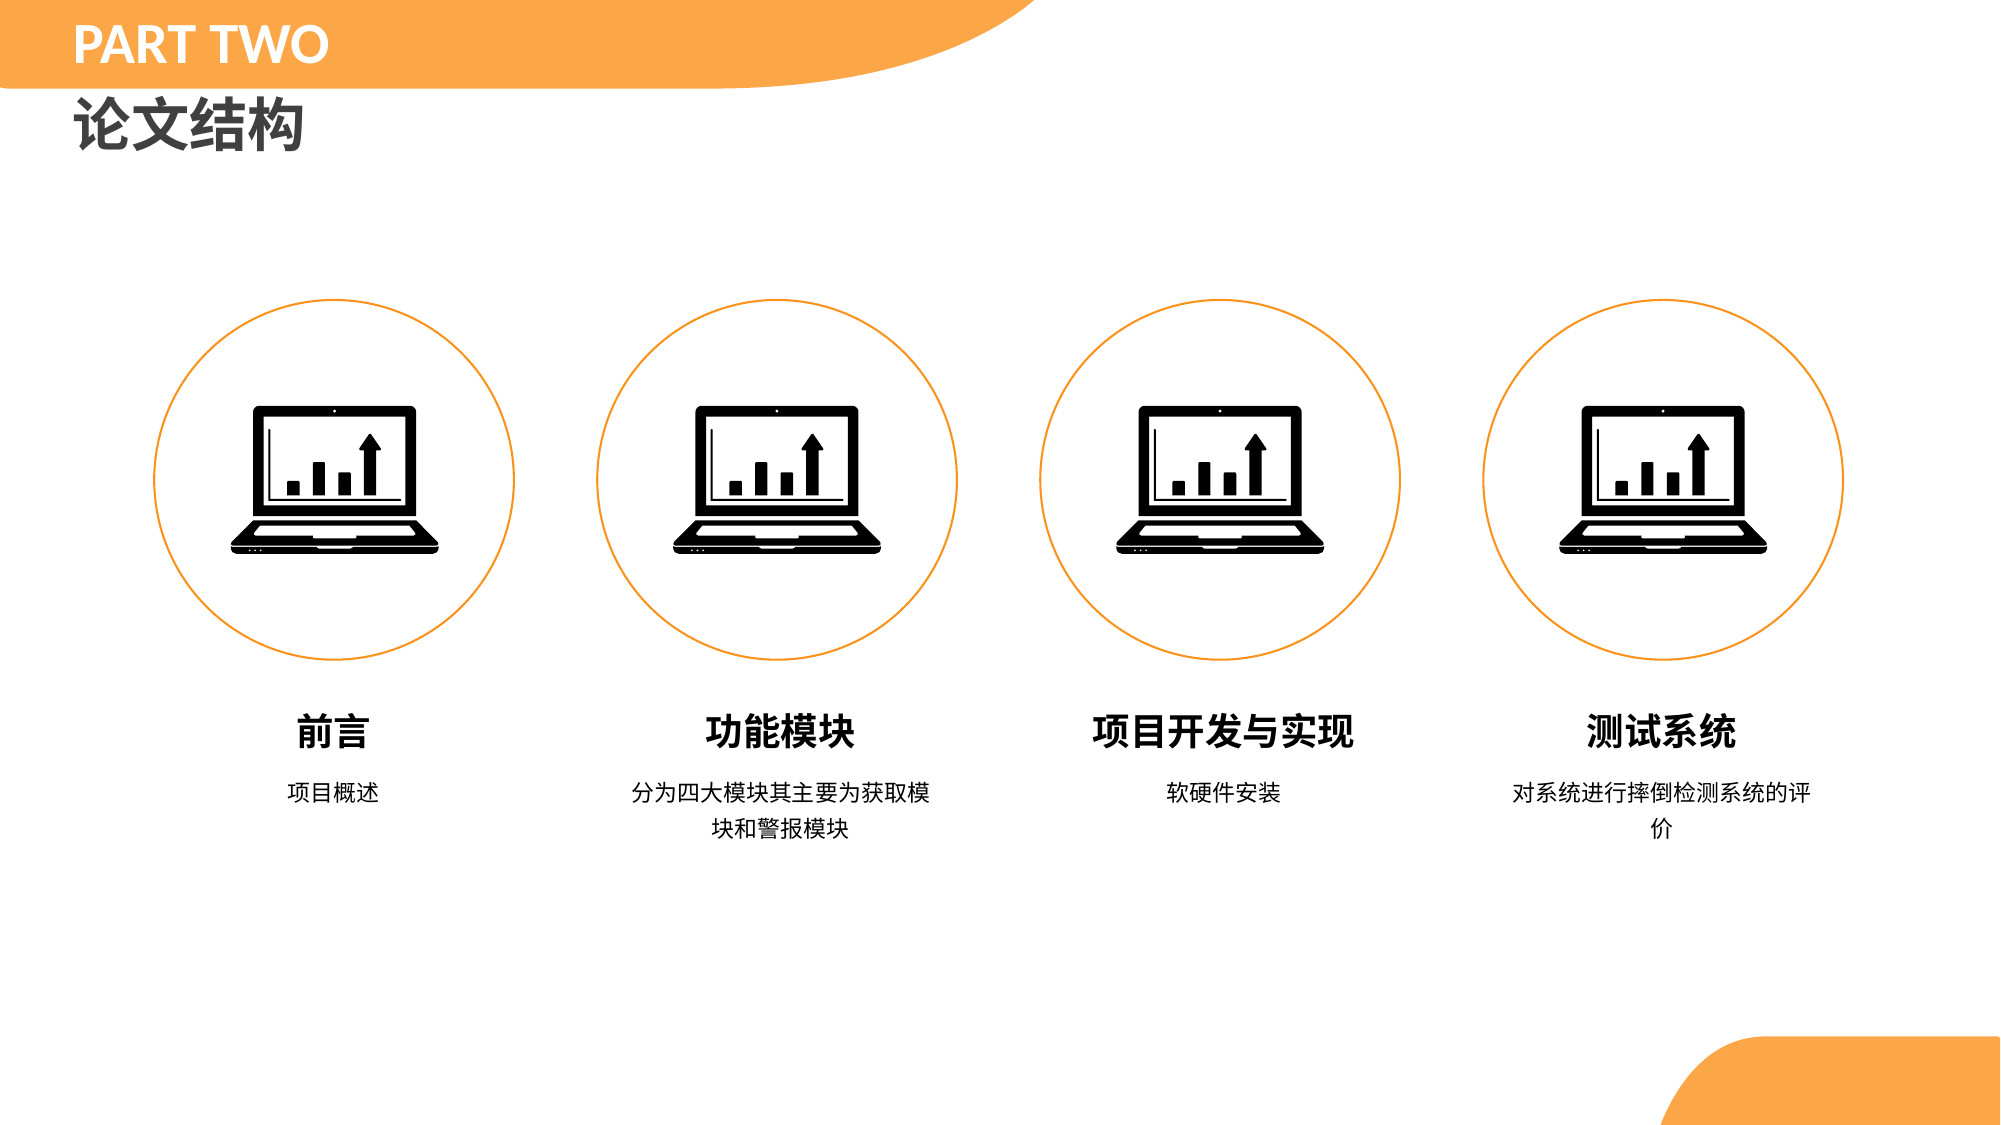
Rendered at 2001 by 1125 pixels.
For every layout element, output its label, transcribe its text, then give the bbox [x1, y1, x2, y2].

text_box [1483, 299, 1844, 851]
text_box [154, 299, 514, 811]
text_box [597, 299, 957, 851]
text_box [1040, 299, 1400, 811]
list 论文结构 [58, 88, 620, 166]
list PART TWO [58, 6, 412, 83]
